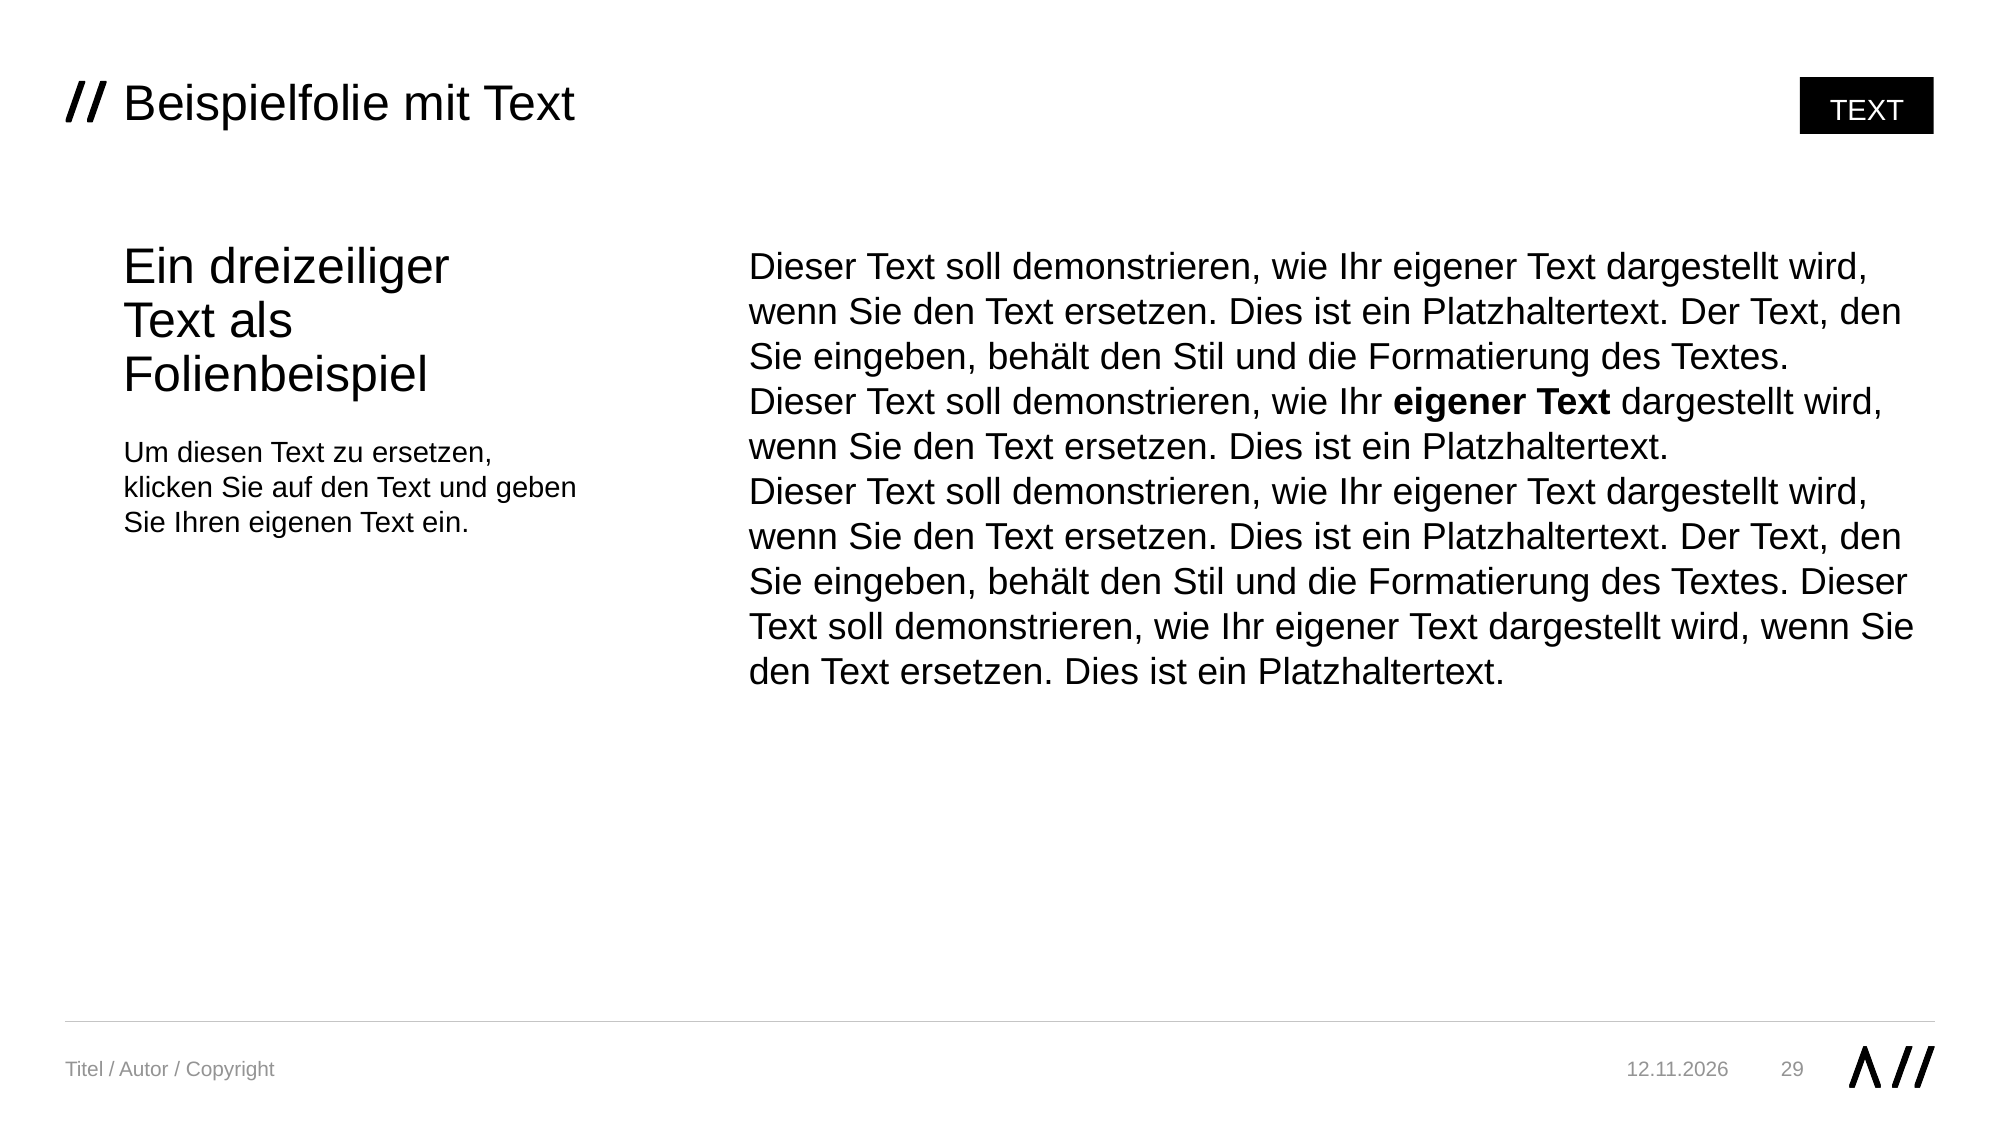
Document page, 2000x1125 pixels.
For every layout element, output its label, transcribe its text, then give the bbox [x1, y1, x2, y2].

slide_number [1615, 1038, 1729, 1098]
footer Titel / Autor / Copyright [64, 1038, 977, 1098]
slide_number 29 [1757, 1038, 1804, 1098]
text_box Ein dreizeiliger Text als Folienbeispiel [123, 243, 684, 402]
text_box TEXT [1799, 77, 1934, 134]
list Dieser Text soll demonstrieren, wie Ihr eigener Text dargestellt wird, wenn Sie den Text ersetzen. Dies ist ein Platzhaltertext. Der Text, den Sie eingeben, behält den Stil und die Formatierung des Textes. Dieser Text soll demonstrieren, wie Ihr eigener Text dargestellt wird, wenn Sie den Text ersetzen. Dies ist ein Platzhaltertext. Dieser Text soll demonstrieren, wie Ihr eigener Text dargestellt wird, wenn Sie den Text ersetzen. Dies ist ein Platzhaltertext. Der Text, den Sie eingeben, behält den Stil und die Formatierung des Textes. Dieser Text soll demonstrieren, wie Ihr eigener Text dargestellt wird, wenn Sie den Text ersetzen. Dies ist ein Platzhaltertext. [748, 242, 1935, 928]
picture [1849, 1046, 1935, 1088]
text_box Um diesen Text zu ersetzen, klicken Sie auf den Text und geben Sie Ihren eigenen Text ein. [123, 433, 684, 949]
title Beispielfolie mit Text [124, 76, 1935, 132]
